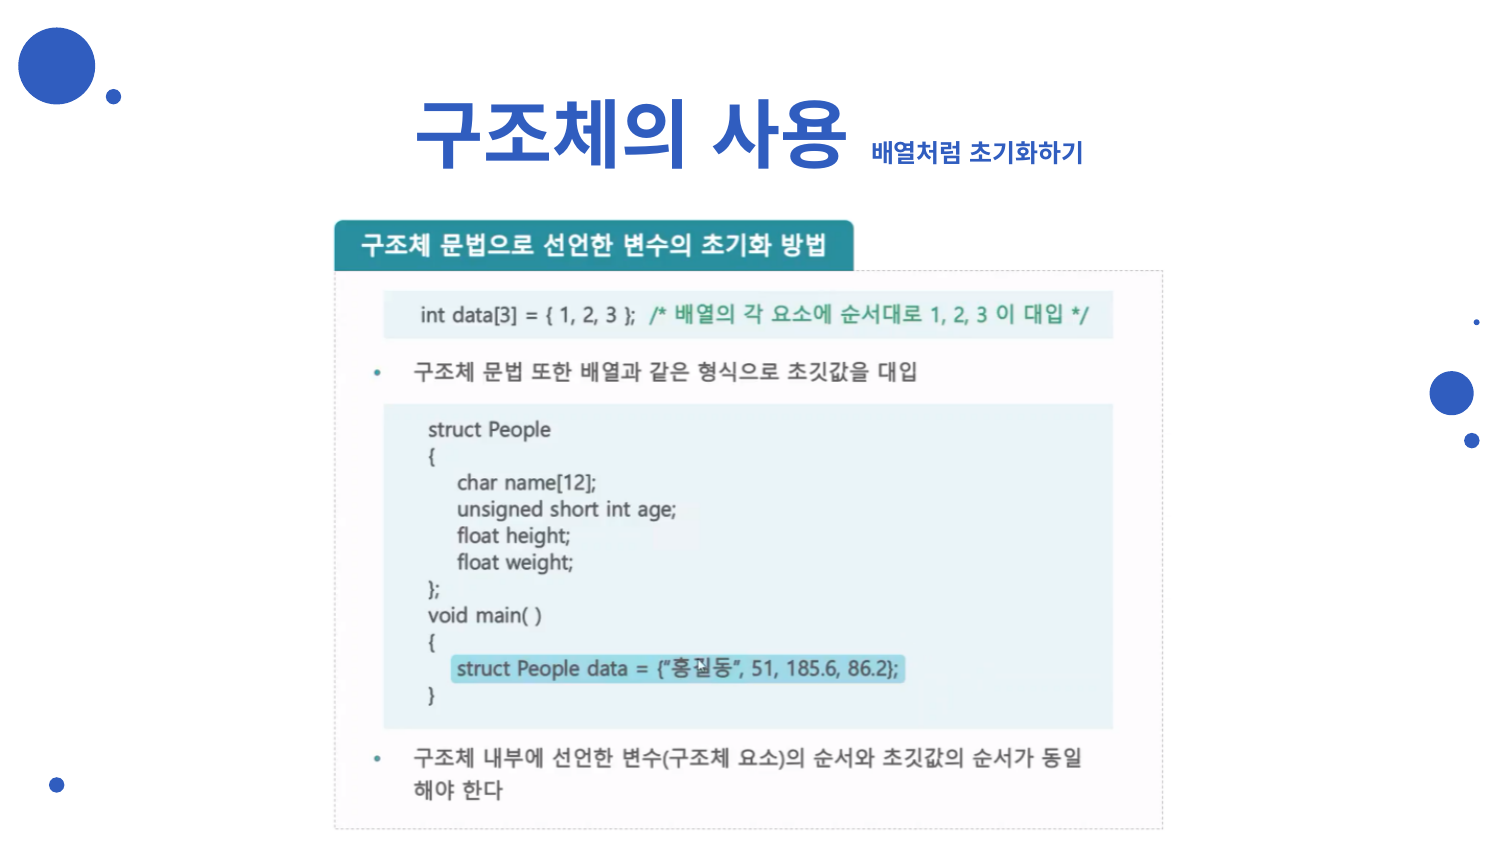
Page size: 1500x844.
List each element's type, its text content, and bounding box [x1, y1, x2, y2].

title 구조체의 사용 배열처럼 초기화하기 [112, 72, 1388, 167]
picture [313, 200, 1187, 844]
